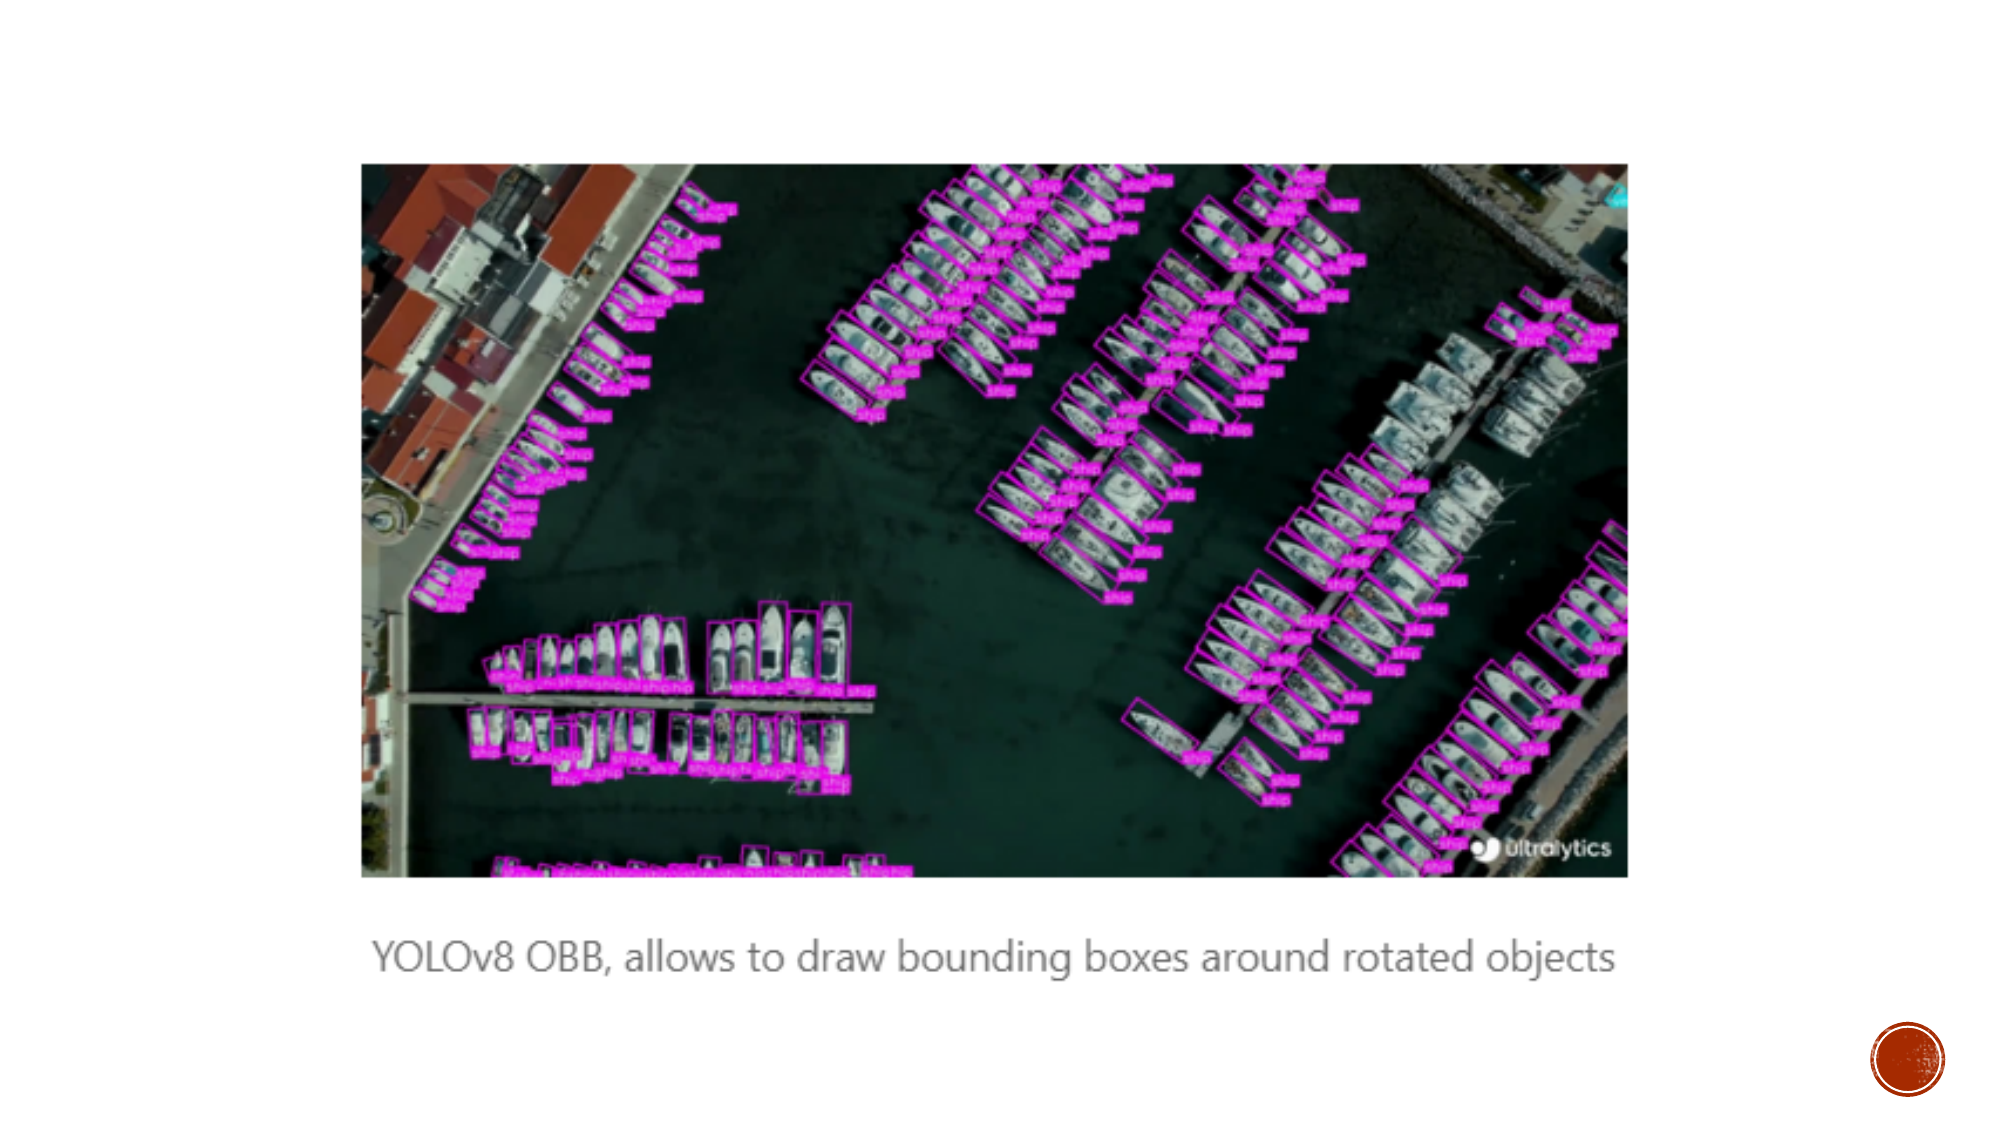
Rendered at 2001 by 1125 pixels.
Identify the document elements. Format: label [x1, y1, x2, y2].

picture [191, 99, 1809, 1026]
